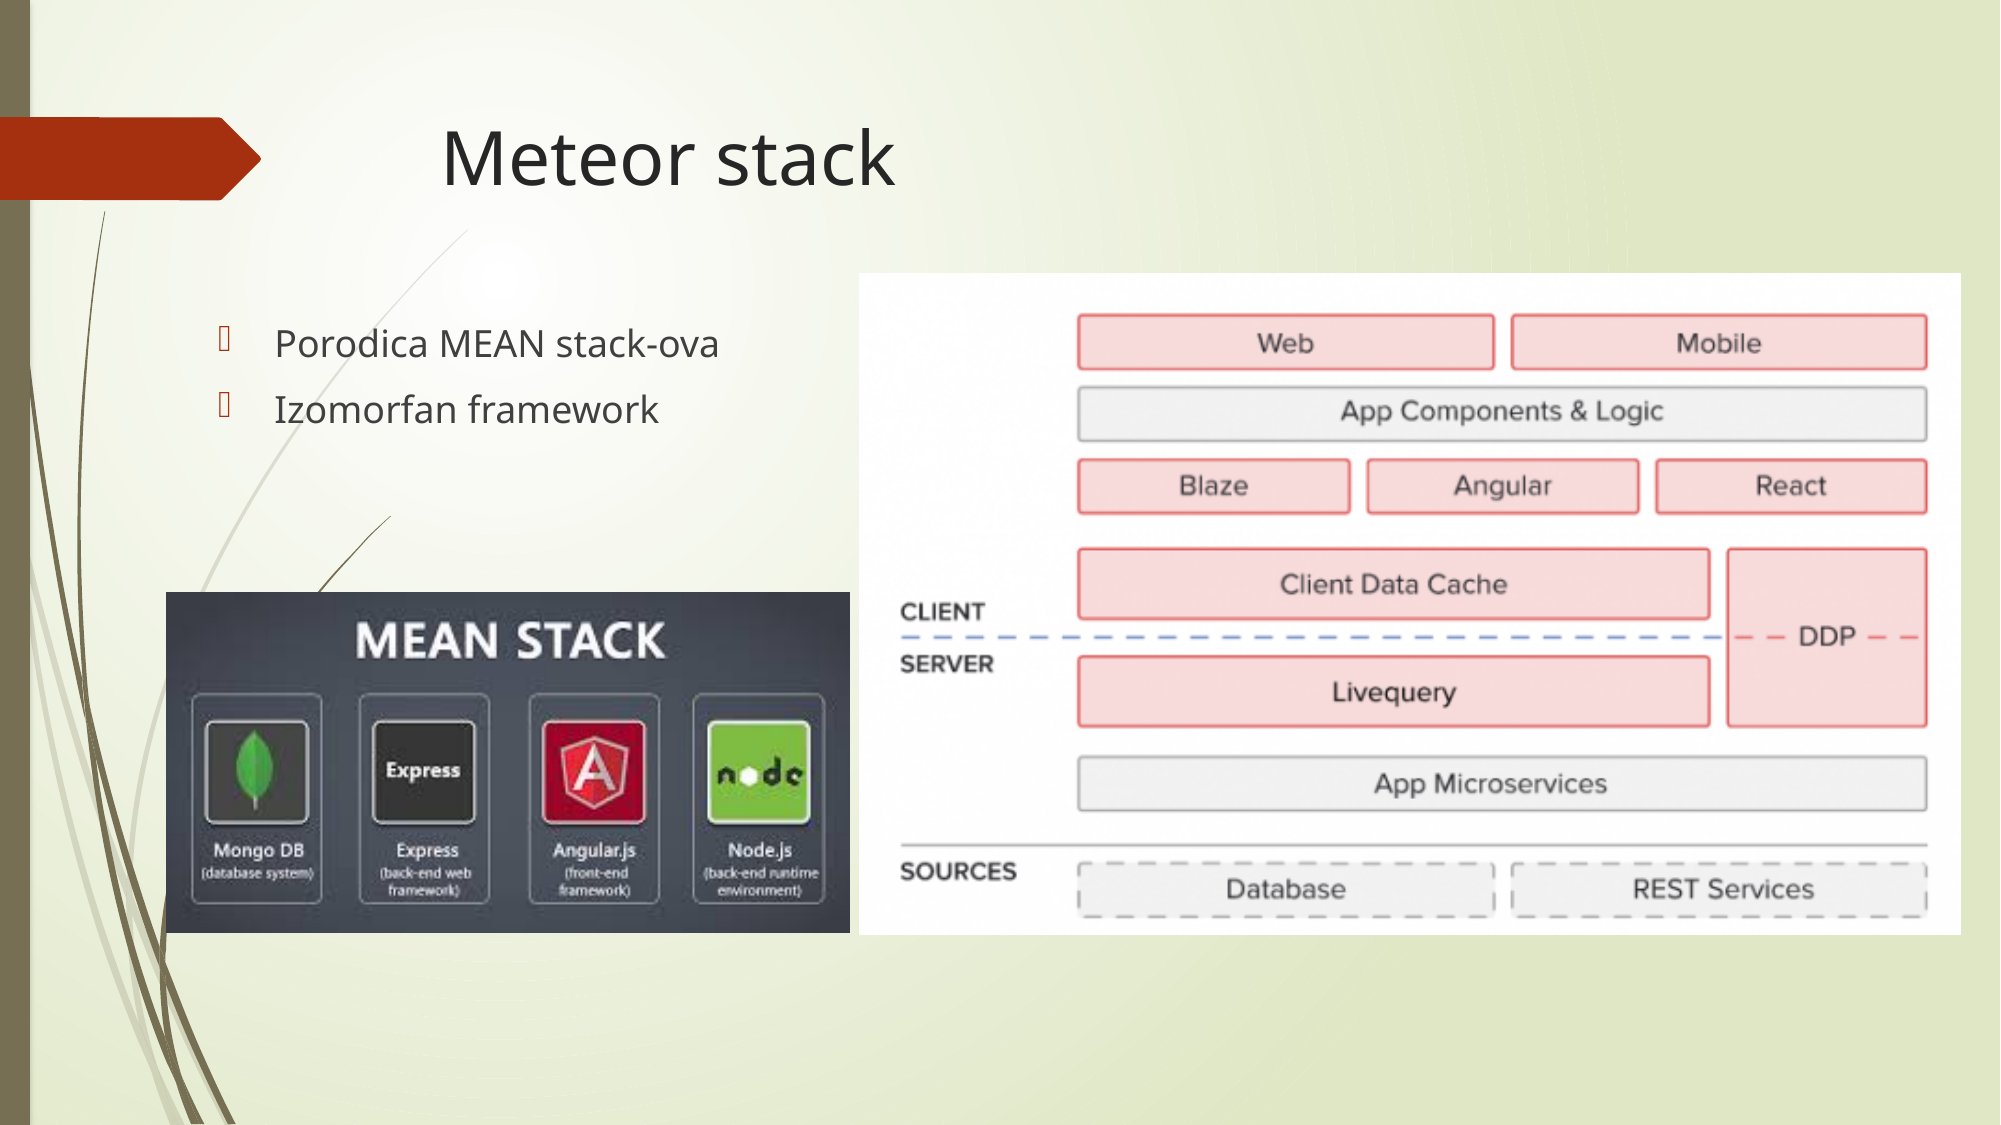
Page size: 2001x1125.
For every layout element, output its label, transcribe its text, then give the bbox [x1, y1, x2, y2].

picture [858, 272, 1961, 935]
title Meteor stack [425, 102, 1888, 312]
picture [166, 592, 851, 933]
list Porodica MEAN stack-ova Izomorfan framework [203, 312, 854, 594]
